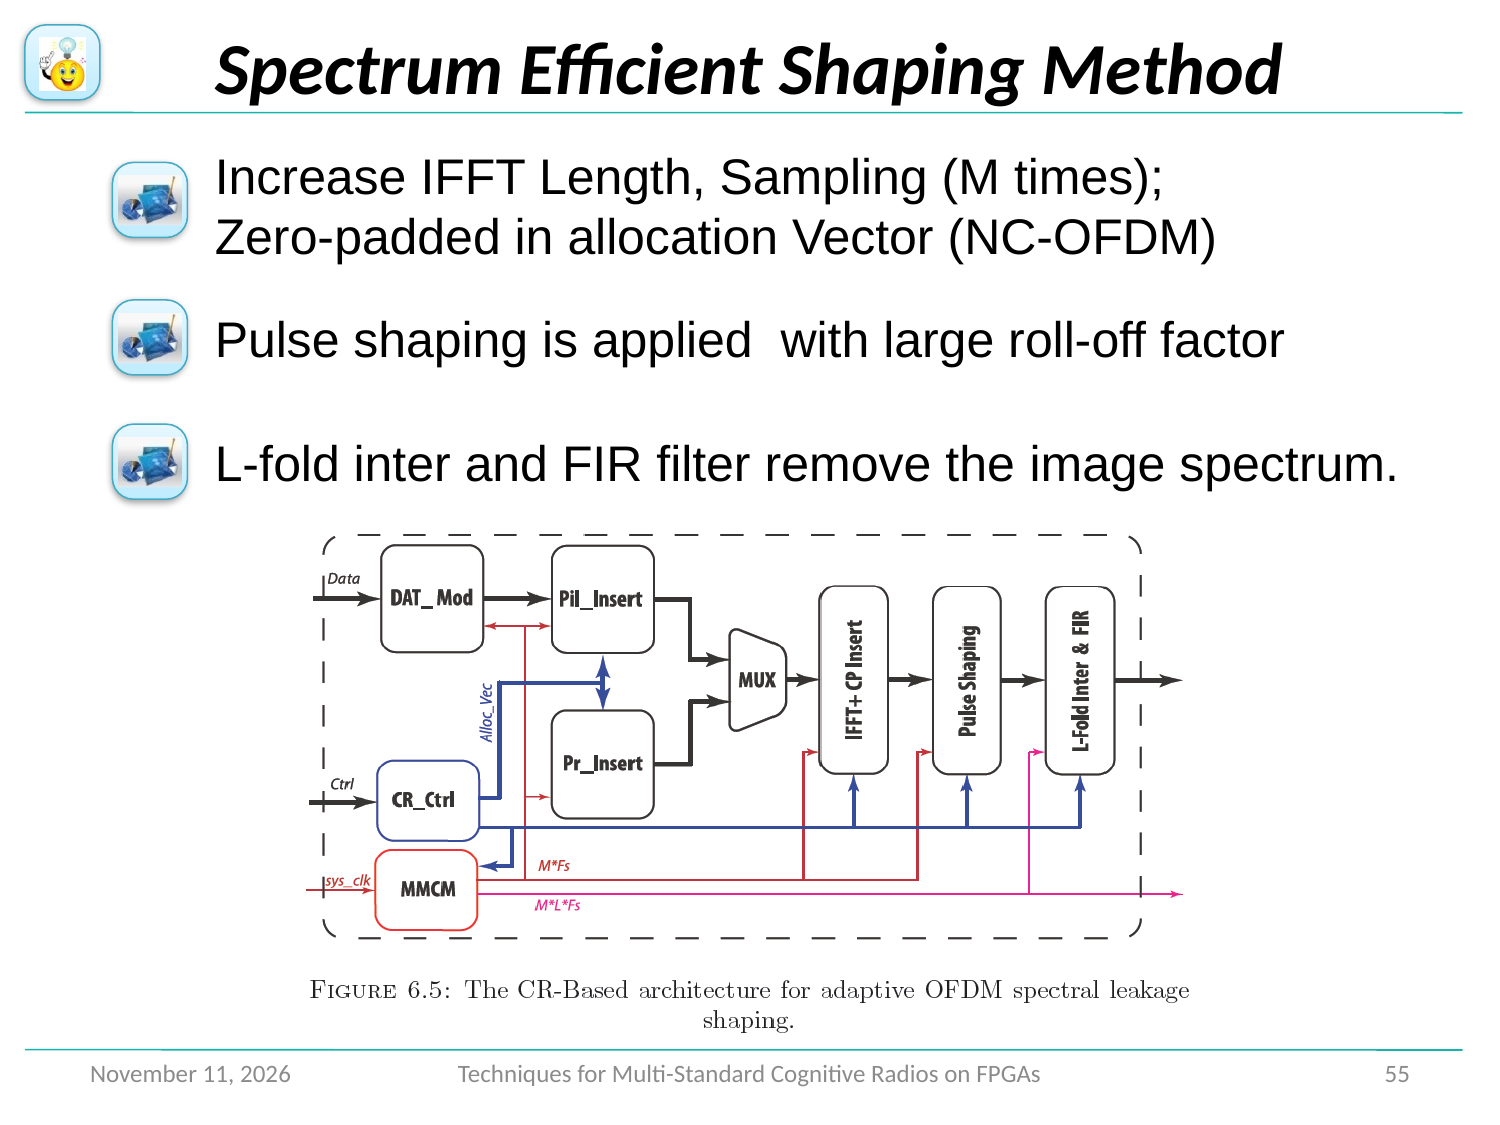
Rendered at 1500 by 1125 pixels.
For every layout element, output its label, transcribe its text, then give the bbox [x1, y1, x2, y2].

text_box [112, 423, 188, 500]
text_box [24, 24, 101, 101]
text_box Pulse shaping is applied with large roll-off factor [199, 299, 1313, 375]
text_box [112, 162, 188, 238]
text_box Increase IFFT Length, Sampling (M times); Zero-padded in allocation Vector (NC-OFDM) [199, 137, 1325, 273]
footer Techniques for Multi-Standard Cognitive Radios on FPGAs [437, 1047, 1063, 1103]
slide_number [75, 1042, 425, 1103]
picture [299, 526, 1201, 1038]
title Spectrum Efficient Shaping Method [75, 12, 1425, 118]
slide_number 55 [1074, 1042, 1425, 1103]
text_box L-fold inter and FIR filter remove the image spectrum. [200, 424, 1425, 499]
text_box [112, 299, 188, 376]
